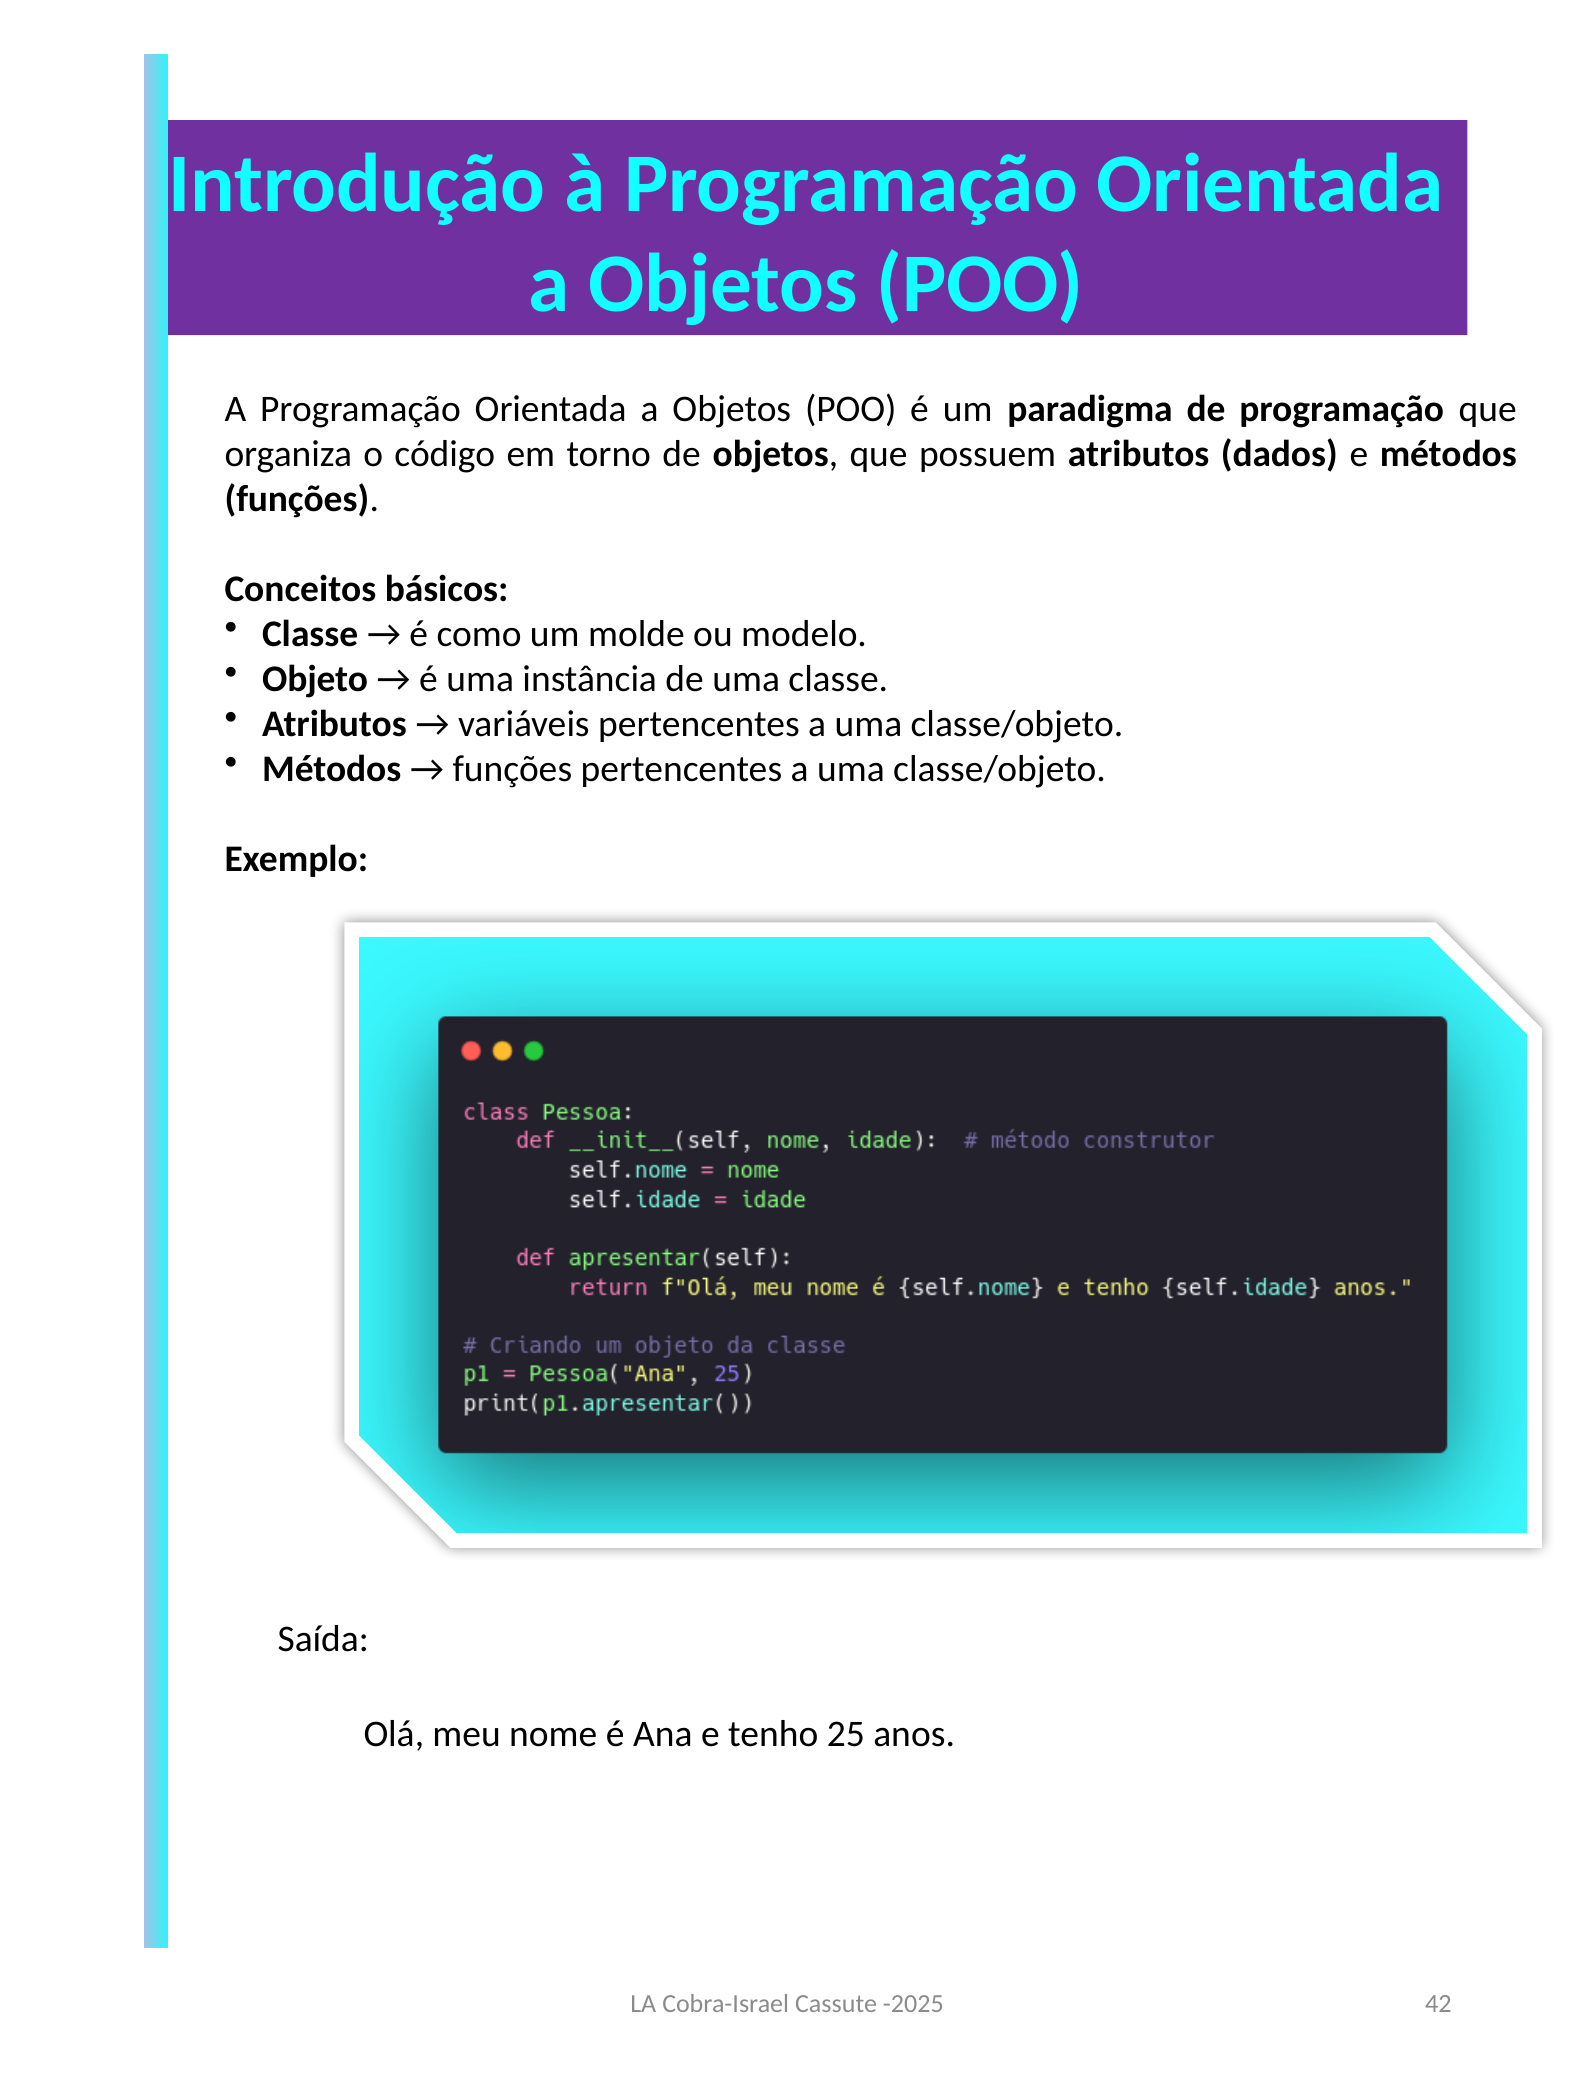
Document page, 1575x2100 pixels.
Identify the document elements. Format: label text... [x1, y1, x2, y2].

text_box [143, 54, 169, 1948]
picture [351, 929, 1535, 1541]
footer LA Cobra-Israel Cassute -2025 [521, 1946, 1054, 2059]
text_box Saída: [262, 1606, 713, 1712]
text_box Introdução à Programação Orientada a Objetos (POO) [169, 120, 1468, 336]
slide_number 42 [1112, 1946, 1467, 2059]
text_box A Programação Orientada a Objetos (POO) é um paradigma de programação que organiza o código em torno de objetos, que possuem atributos (dados) e métodos (funções). Conceitos básicos: Classe → é como um molde ou modelo. Objeto → é uma instância de uma classe. Atributos → variáveis pertencentes a uma classe/objeto. Métodos → funções pertencentes a uma classe/objeto. Exemplo: [209, 376, 1532, 887]
text_box Olá, meu nome é Ana e tenho 25 anos. [348, 1701, 1113, 1762]
